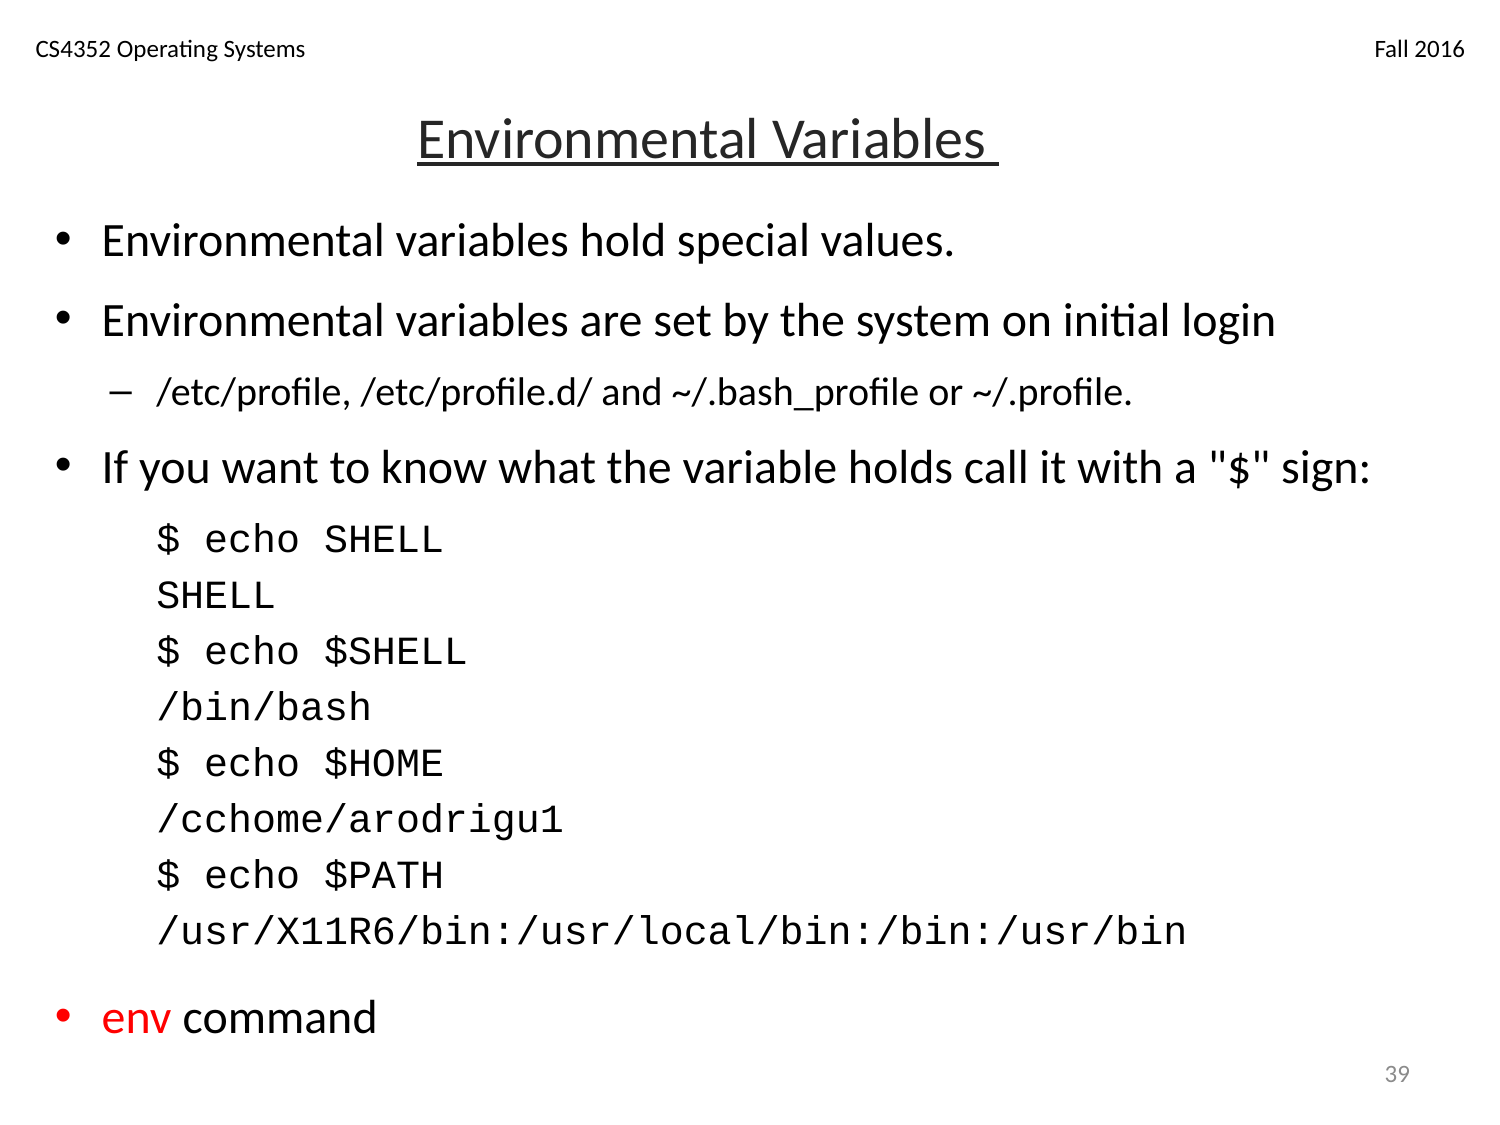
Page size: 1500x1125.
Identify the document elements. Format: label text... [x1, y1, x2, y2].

slide_number 39 [1074, 1042, 1425, 1103]
list Environmental variables hold special values. Environmental variables are set by the system on initial login /etc/profile, /etc/profile.d/ and ~/.bash_profile or ~/.profile. If you want to know what the variable holds call it with a "$" sign: $ echo SHELL SHELL $ echo $SHELL /bin/bash $ echo $HOME /cchome/arodrigu1 $ echo $PATH /usr/X11R6/bin:/usr/local/bin:/bin:/usr/bin env command [40, 201, 1457, 1057]
title Environmental Variables [70, 92, 1346, 178]
